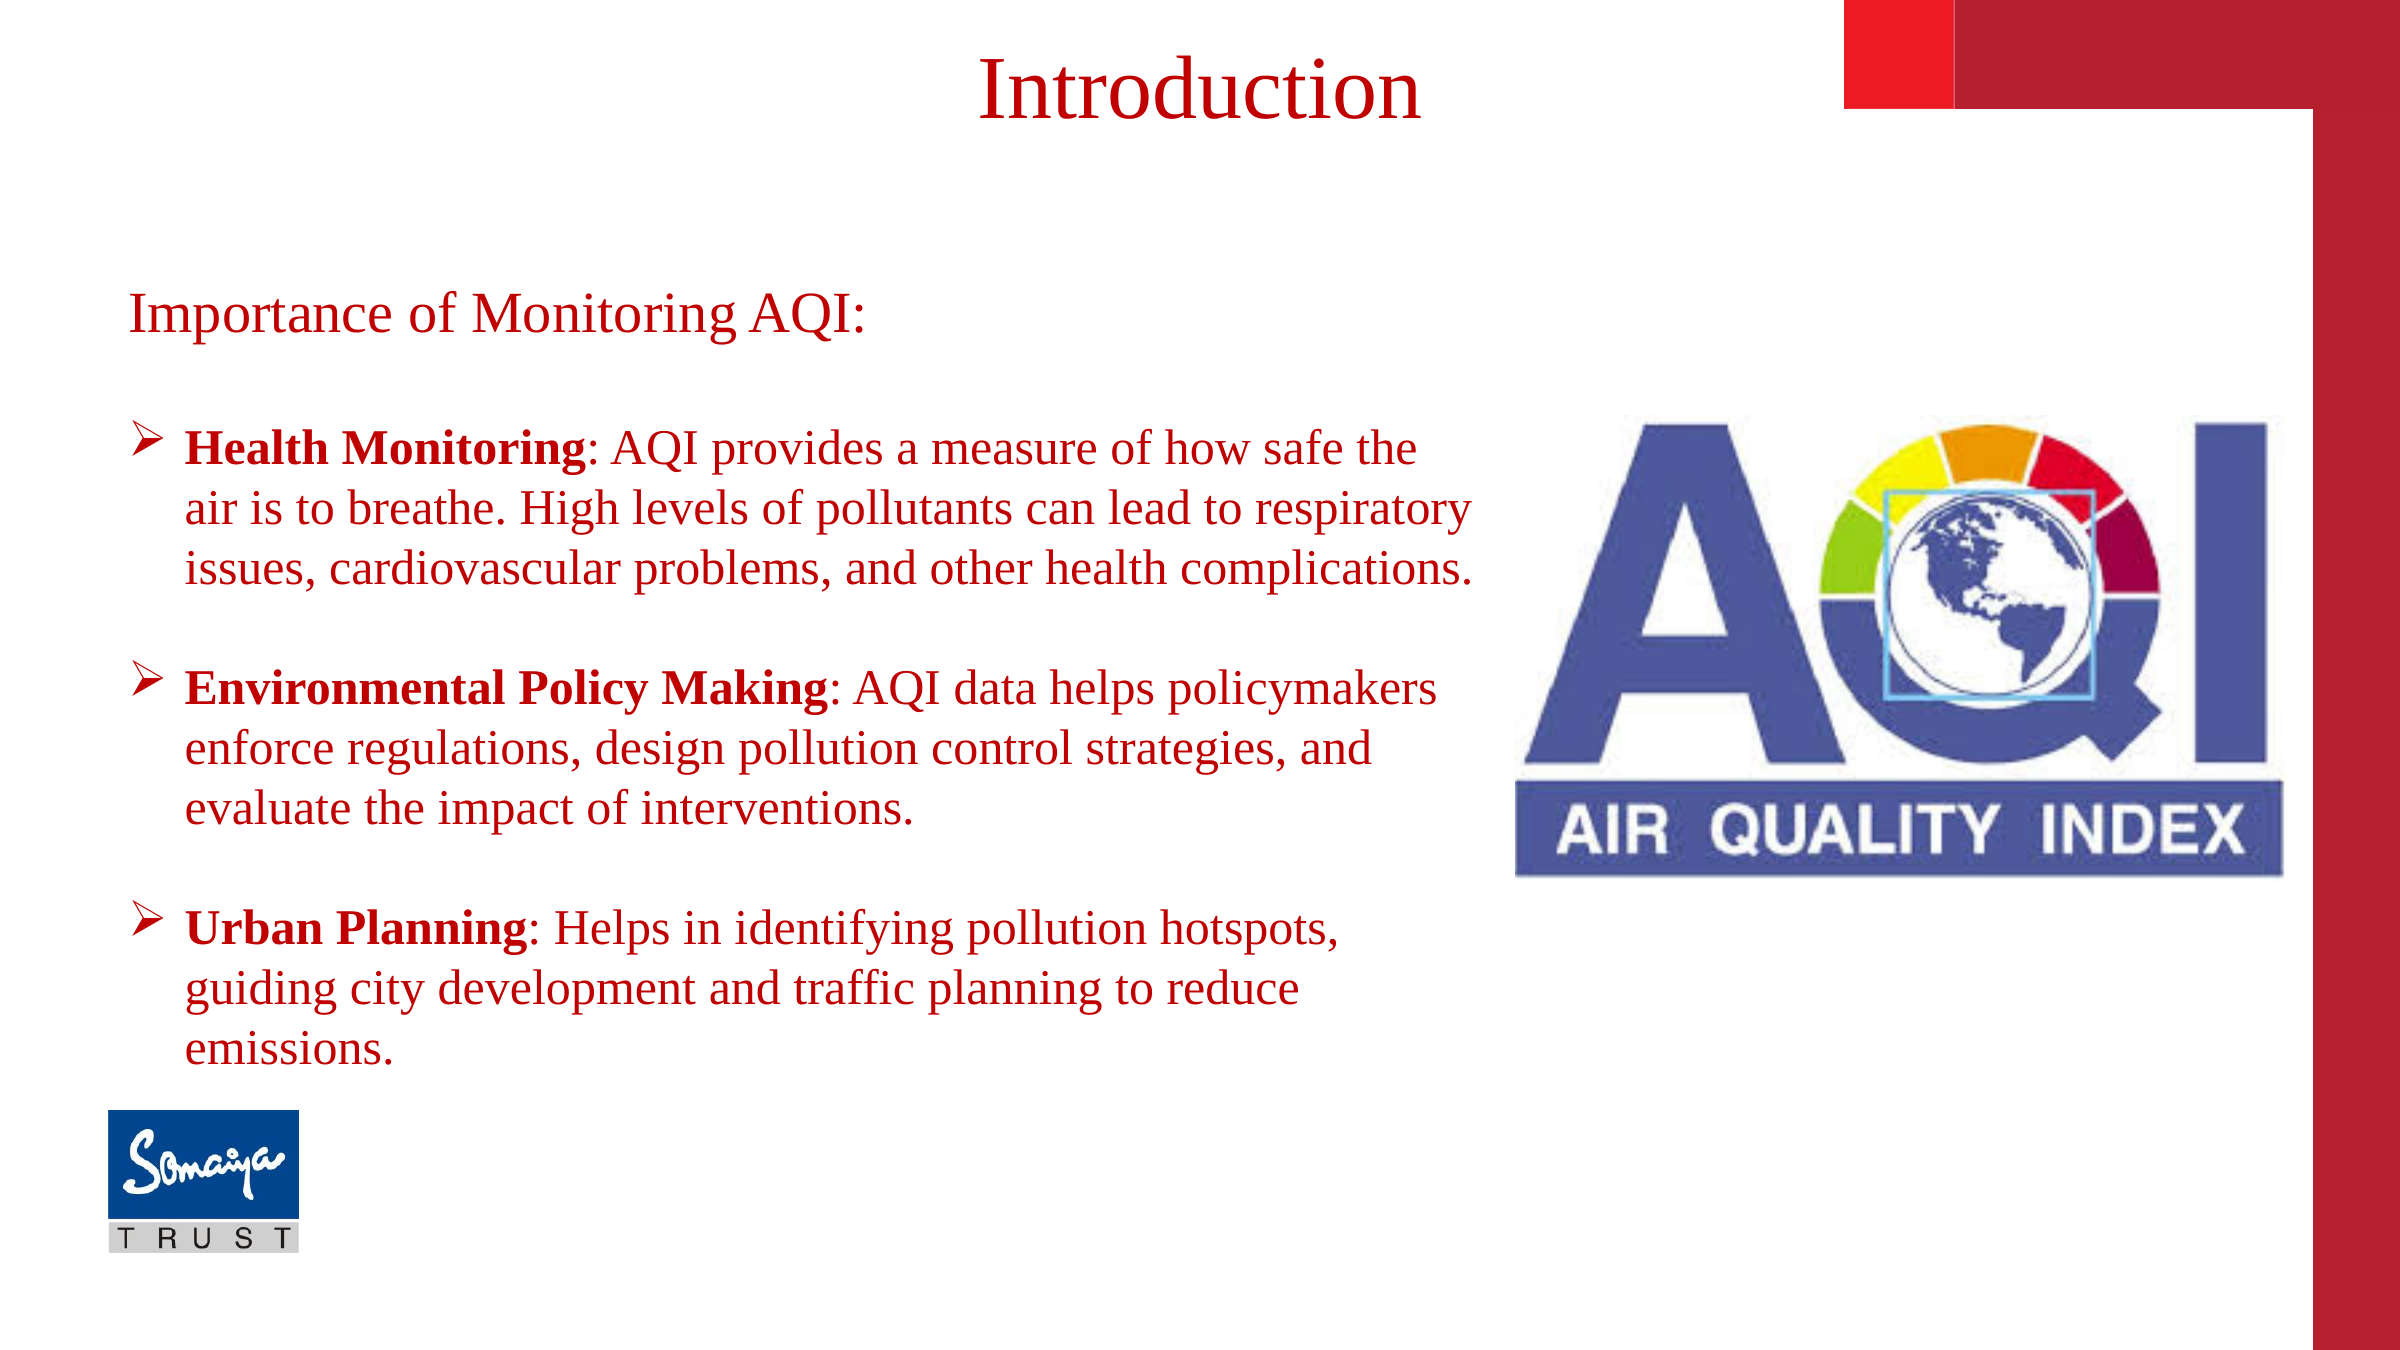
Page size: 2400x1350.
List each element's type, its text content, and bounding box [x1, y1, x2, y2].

picture [108, 1110, 299, 1253]
text_box Importance of Monitoring AQI: Health Monitoring: AQI provides a measure of how safe the air is to breathe. High levels of pollutants can lead to respiratory issues, cardiovascular problems, and other health complications. Environmental Policy Making: AQI data helps policymakers enforce regulations, design pollution control strategies, and evaluate the impact of interventions. Urban Planning: Helps in identifying pollution hotspots, guiding city development and traffic planning to reduce emissions. [113, 266, 1498, 1082]
title Introduction [532, 28, 1868, 254]
picture [1844, 0, 2400, 1350]
picture [1515, 415, 2287, 881]
